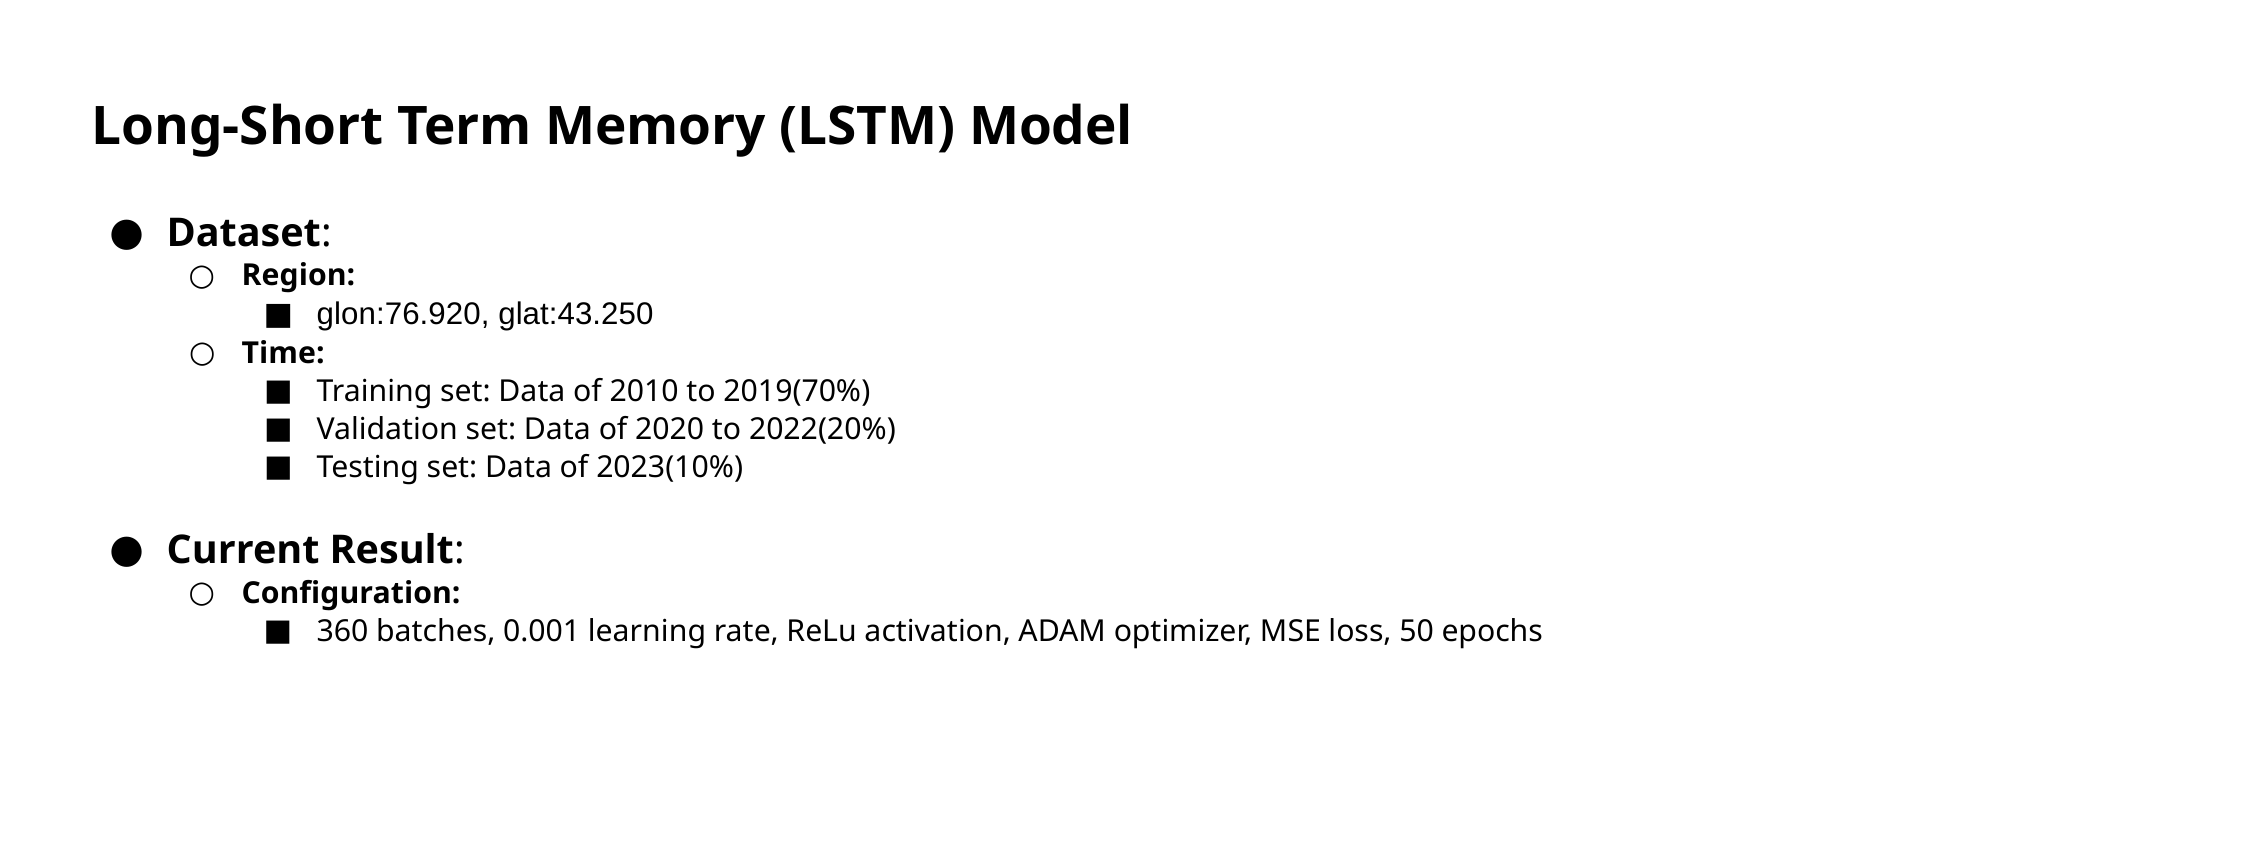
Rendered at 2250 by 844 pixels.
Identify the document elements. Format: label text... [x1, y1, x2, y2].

list Dataset: Region: glon:76.920, glat:43.250 Time: Training set: Data of 2010 to 2019(70%) Validation set: Data of 2020 to 2022(20%) Testing set: Data of 2023(10%) Current Result: Configuration: 360 batches, 0.001 learning rate, ReLu activation, ADAM optimizer, MSE loss, 50 epochs [76, 189, 2174, 750]
title Long-Short Term Memory (LSTM) Model [76, 72, 2174, 176]
